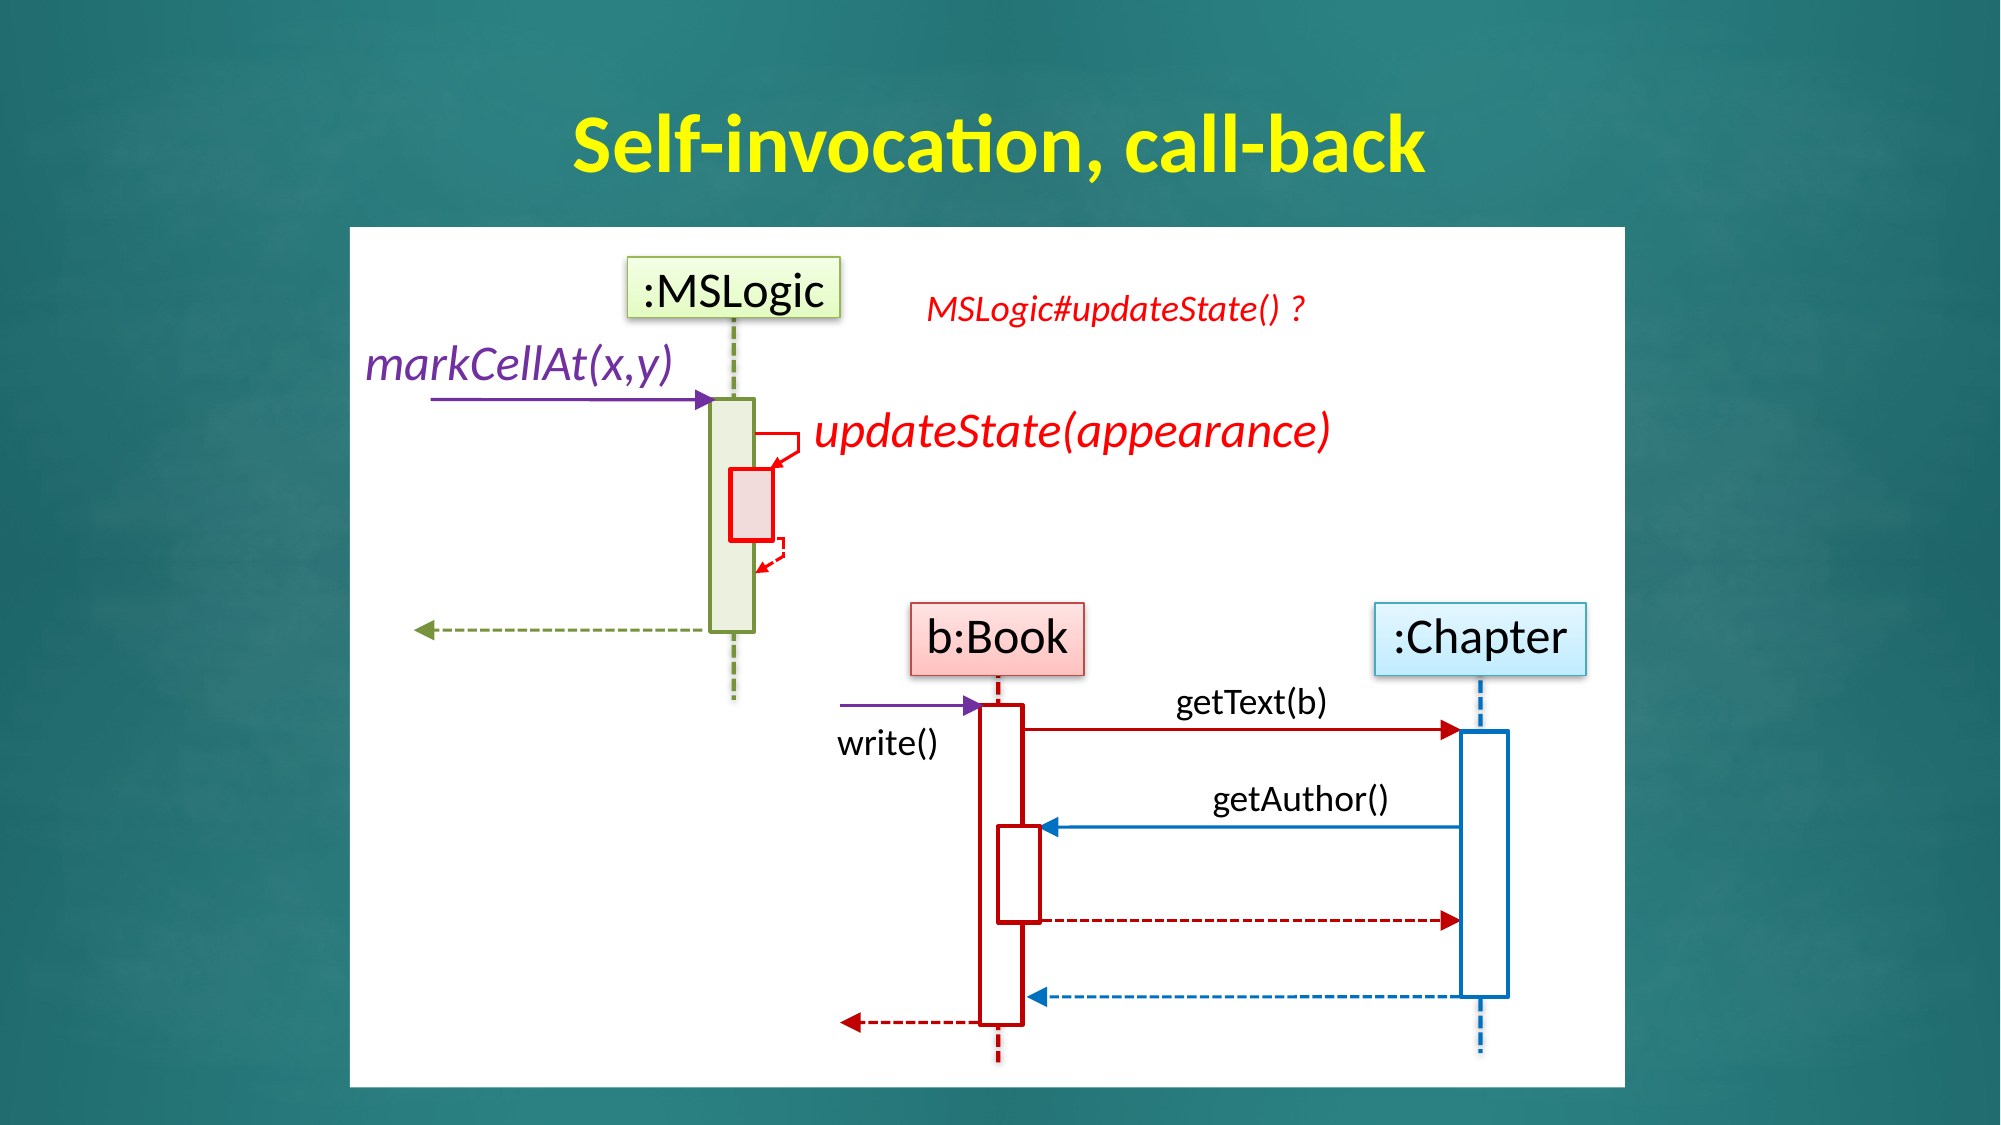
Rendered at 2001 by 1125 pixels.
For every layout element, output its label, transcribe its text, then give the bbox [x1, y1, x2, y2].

text_box [413, 619, 435, 641]
text_box [731, 343, 736, 356]
text_box [708, 397, 756, 634]
text_box [731, 678, 736, 692]
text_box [1374, 602, 1587, 1054]
text_box markCellAt(x,y) [350, 322, 699, 398]
picture [0, 0, 2001, 1125]
text_box [731, 644, 736, 658]
text_box MSLogic#updateState() ? [911, 276, 1322, 337]
text_box [728, 467, 775, 543]
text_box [754, 433, 801, 469]
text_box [739, 538, 786, 574]
text_box [731, 326, 736, 339]
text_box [821, 602, 1085, 1063]
text_box updateState(appearance) [799, 390, 1419, 466]
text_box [1090, 766, 1369, 828]
text_box [348, 233, 1627, 1090]
text_box [731, 376, 736, 390]
text_box [731, 661, 736, 675]
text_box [1090, 669, 1369, 731]
text_box :MSLogic [627, 256, 841, 318]
title Self-invocation, call-back [99, 45, 1900, 233]
text_box [731, 359, 736, 373]
